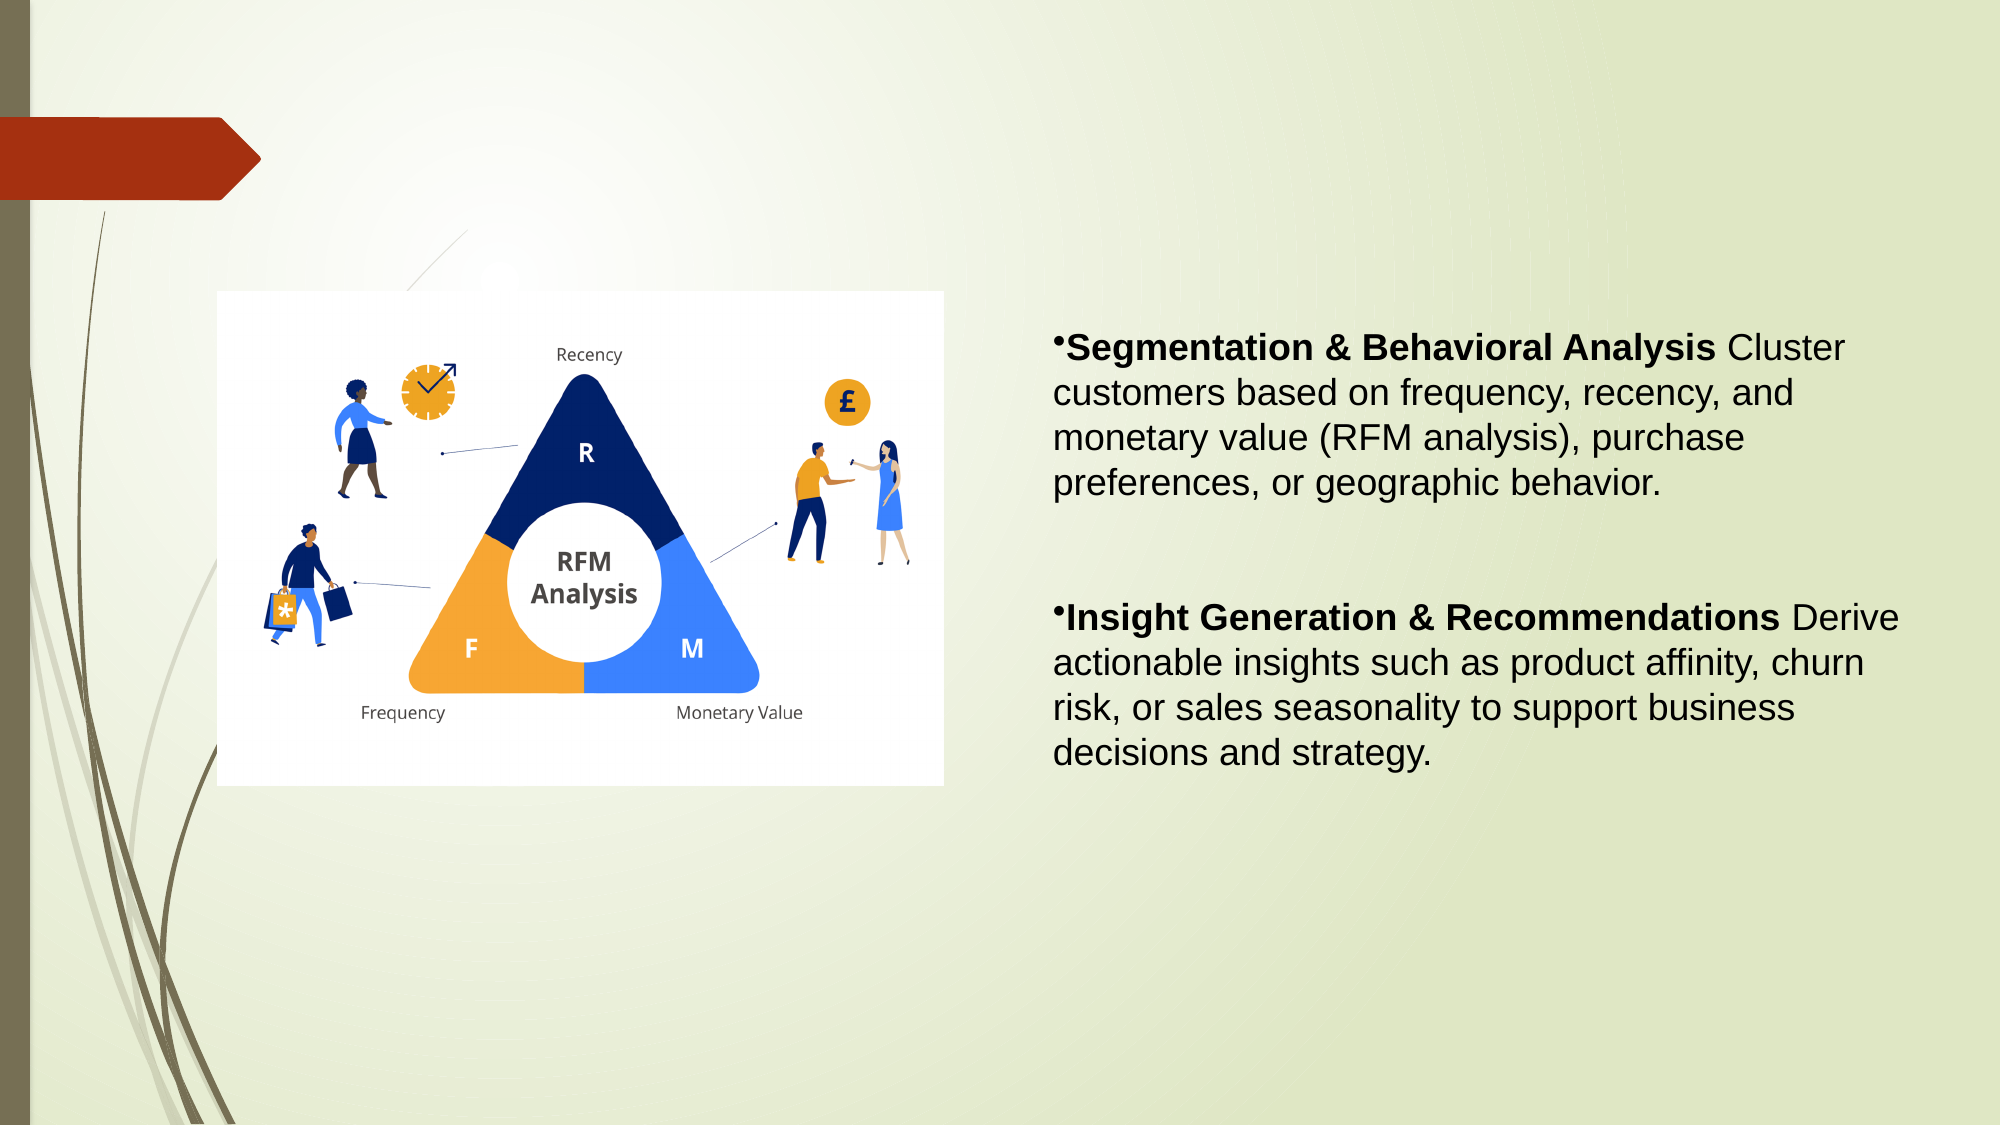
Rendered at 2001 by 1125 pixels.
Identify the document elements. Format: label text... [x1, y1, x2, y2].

text_box Segmentation & Behavioral Analysis Cluster customers based on frequency, recency, and monetary value (RFM analysis), purchase preferences, or geographic behavior. Insight Generation & Recommendations Derive actionable insights such as product affinity, churn risk, or sales seasonality to support business decisions and strategy. [1038, 315, 1924, 781]
picture [217, 291, 944, 786]
